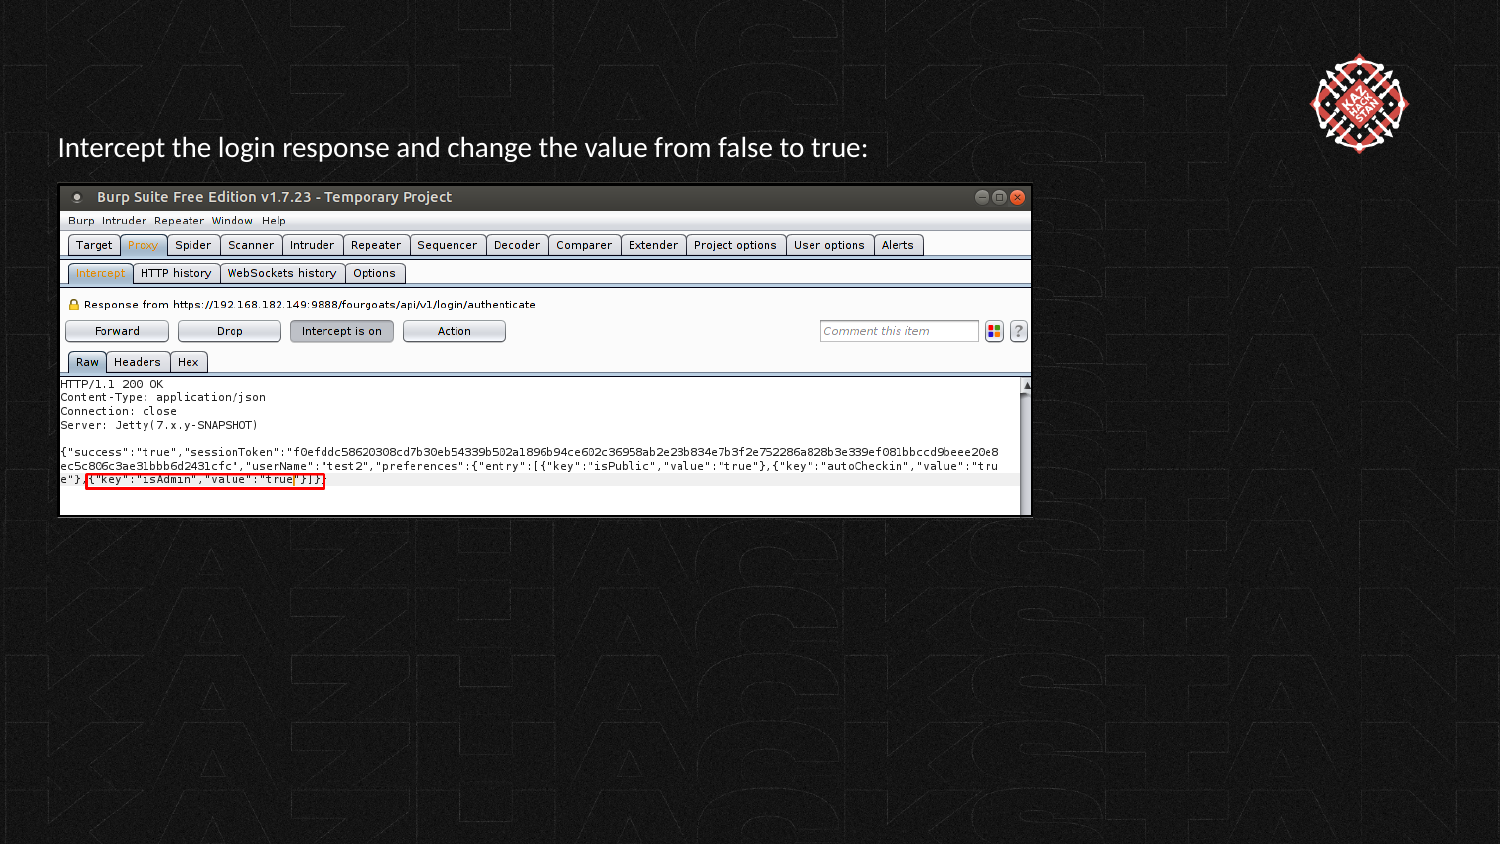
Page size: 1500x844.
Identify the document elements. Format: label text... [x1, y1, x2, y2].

text_box Intercept the login response and change the value from false to true: [42, 120, 1266, 171]
picture [0, 0, 1500, 844]
